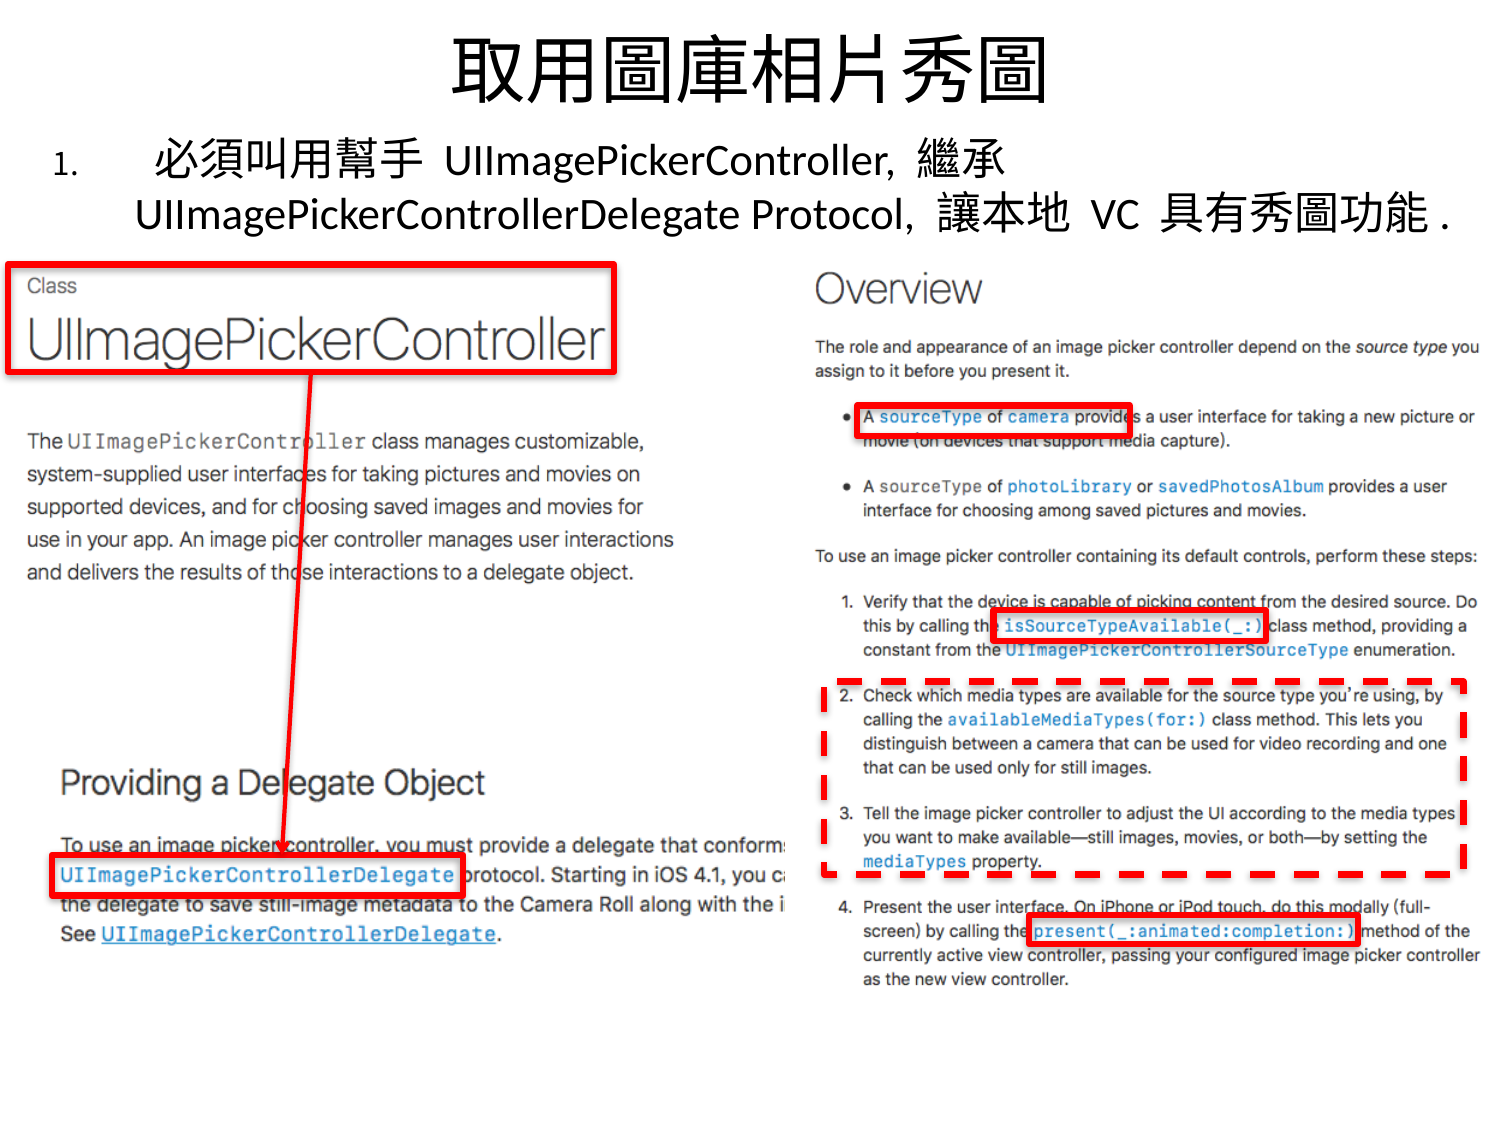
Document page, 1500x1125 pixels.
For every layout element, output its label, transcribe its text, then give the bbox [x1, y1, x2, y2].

picture [37, 264, 1500, 1003]
picture [7, 264, 693, 604]
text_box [281, 371, 312, 856]
list 必須叫用幫手 UIImagePickerController, 繼承 UIImagePickerControllerDelegate Protocol, 讓本地 VC 具有秀圖功能. [37, 122, 1464, 253]
title 取用圖庫相片秀圖 [0, 0, 1500, 137]
